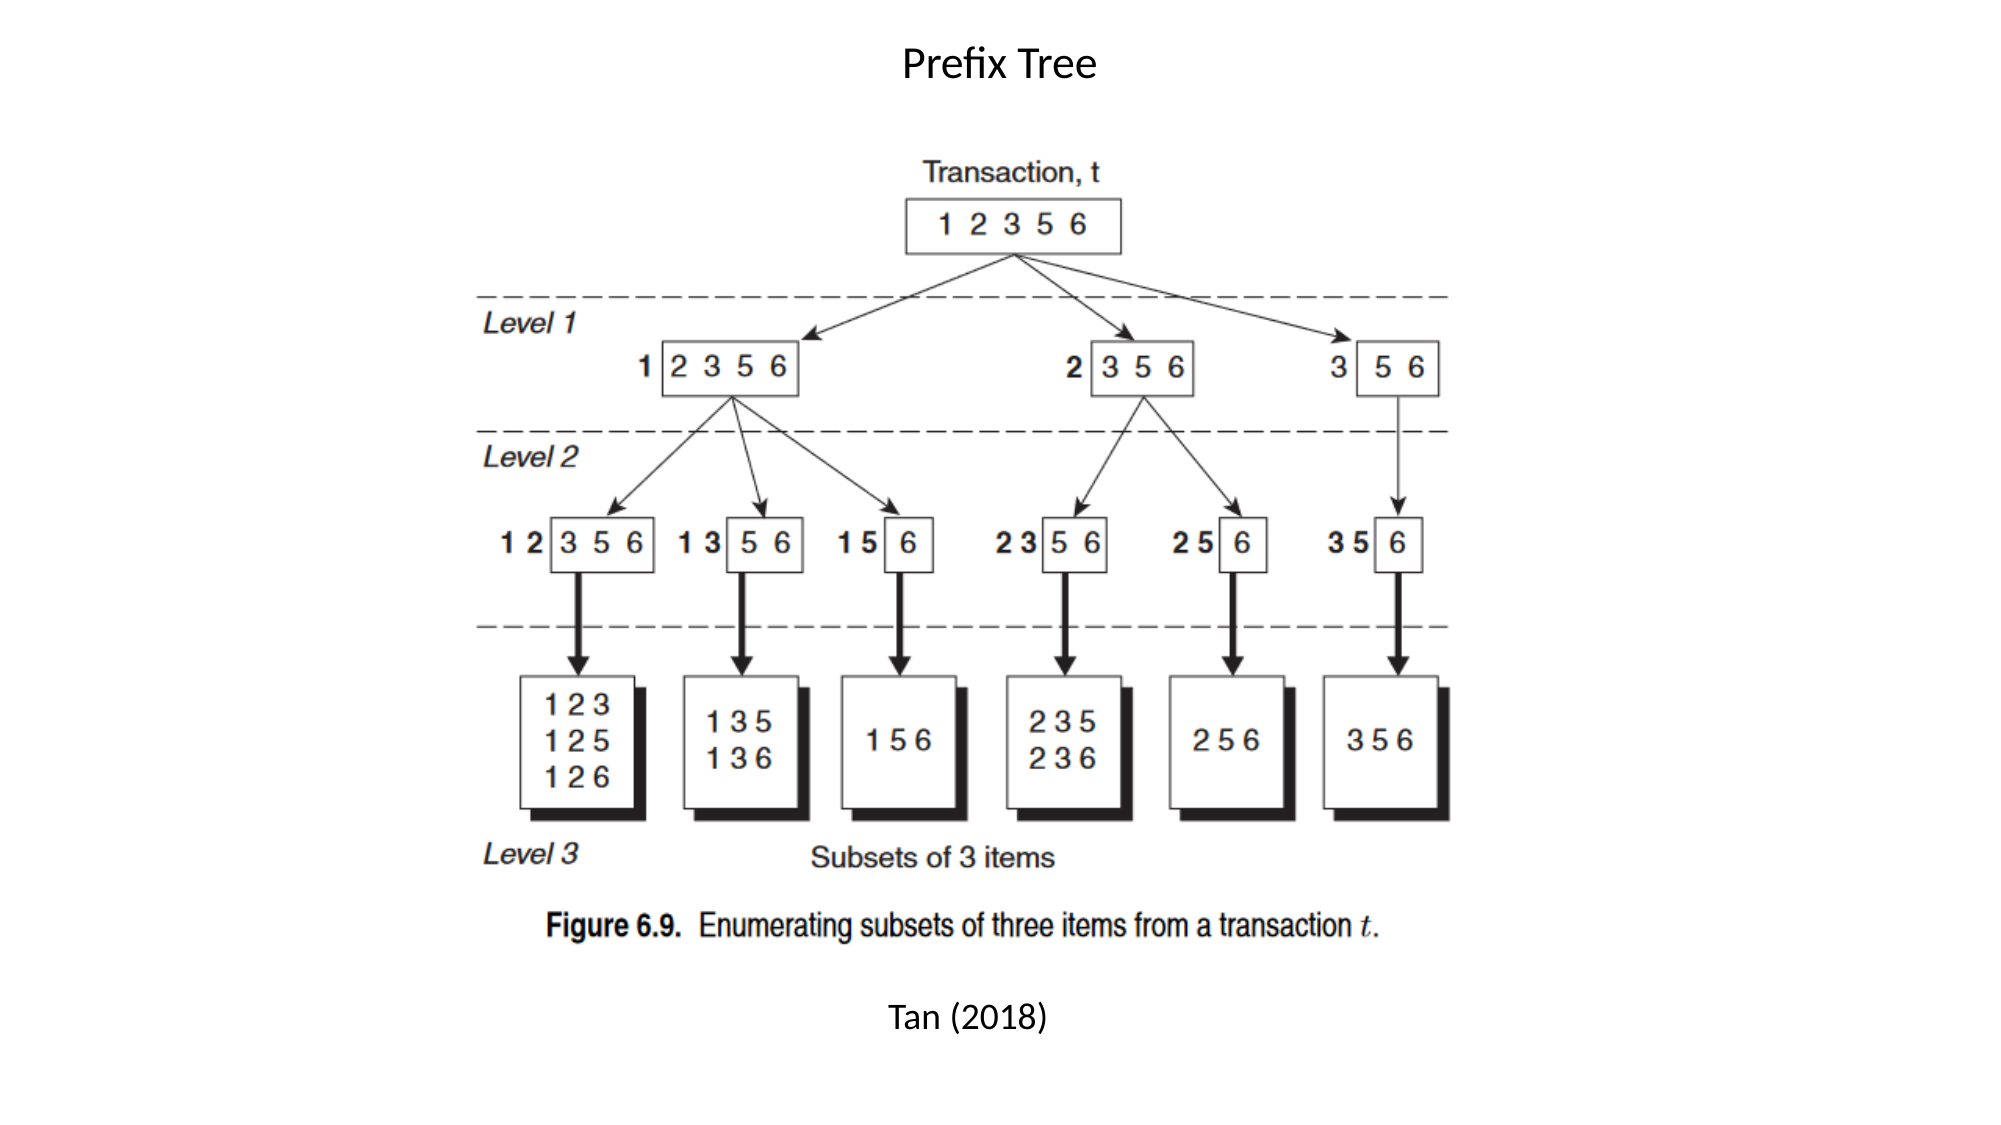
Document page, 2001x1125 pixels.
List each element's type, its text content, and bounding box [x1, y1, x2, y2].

picture [415, 140, 1585, 985]
text_box Prefix Tree [496, 24, 1504, 95]
text_box Tan (2018) [873, 985, 1082, 1045]
